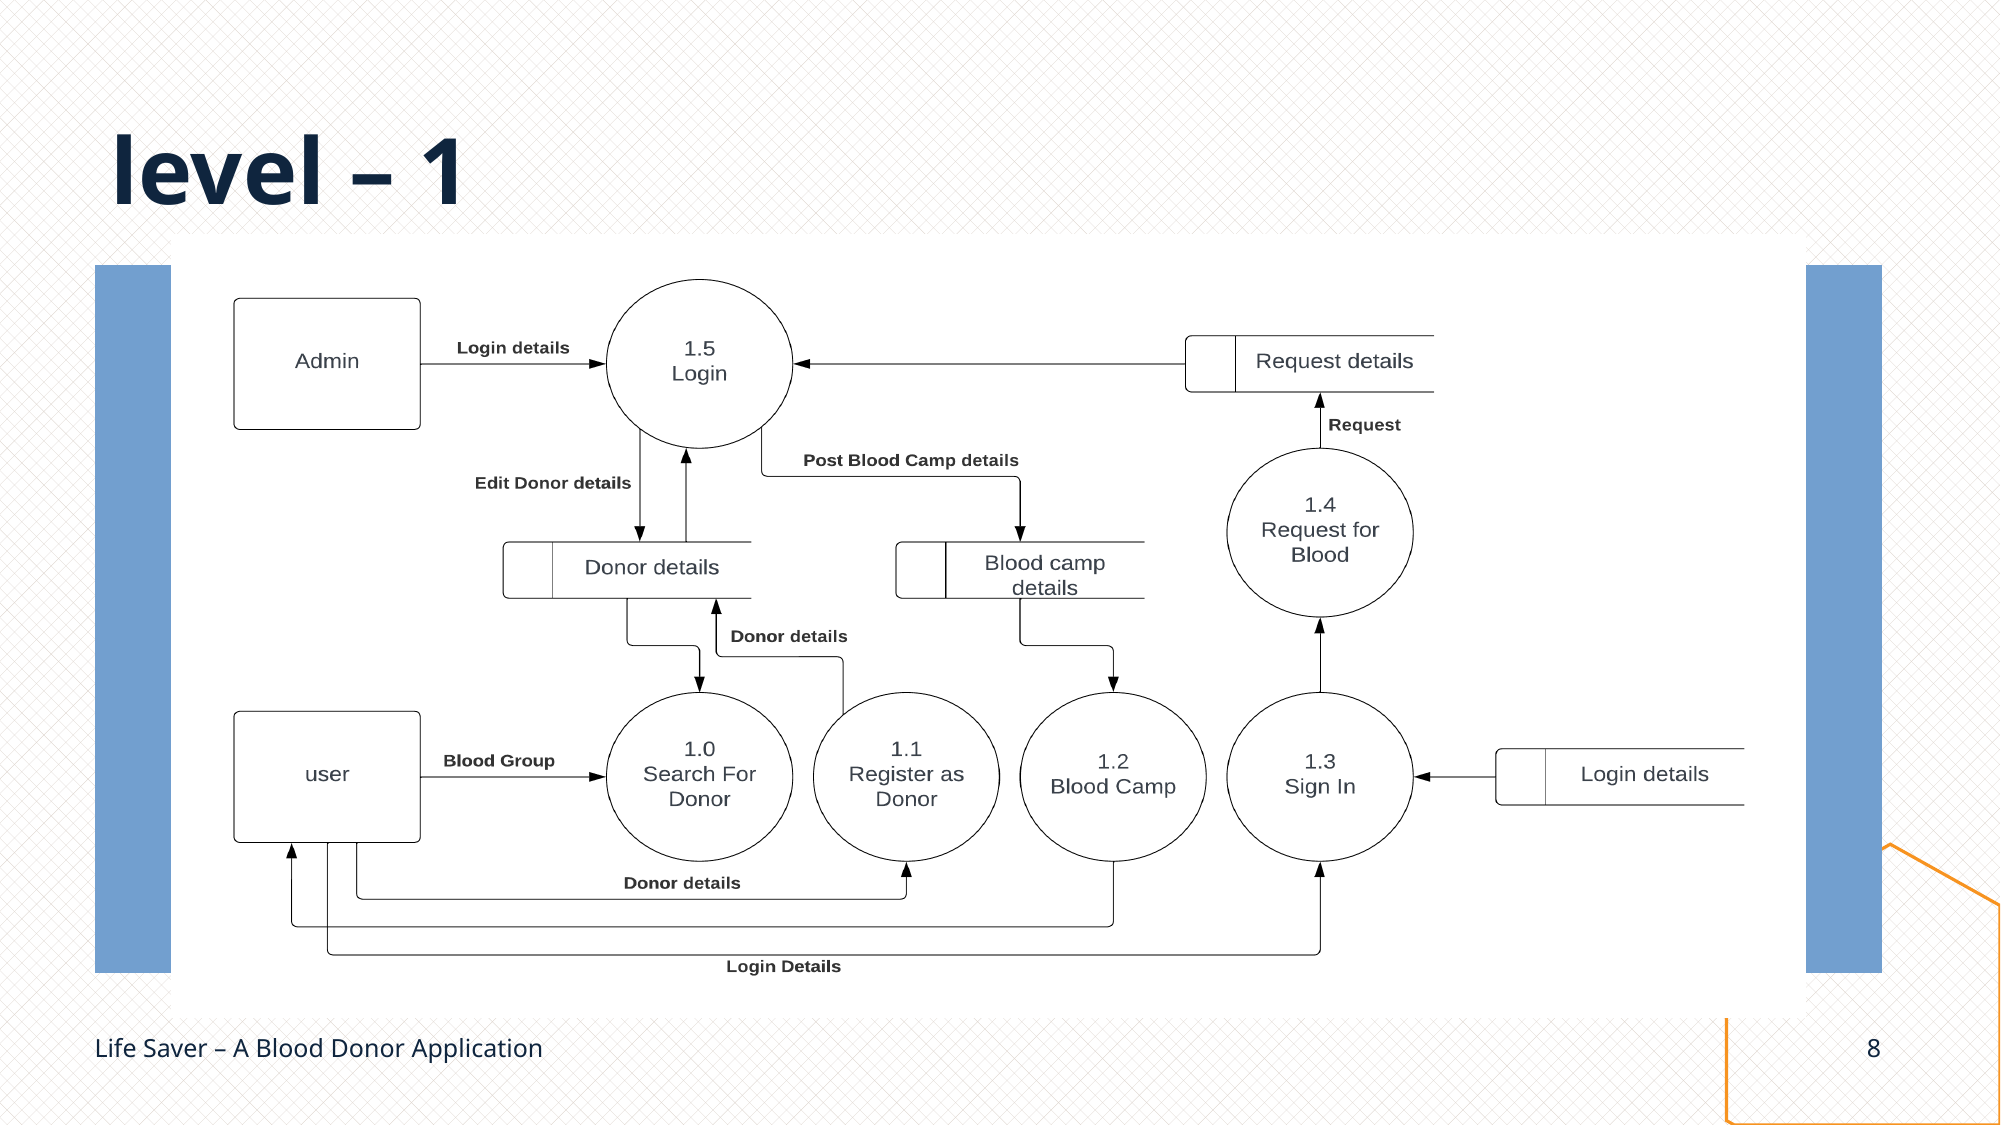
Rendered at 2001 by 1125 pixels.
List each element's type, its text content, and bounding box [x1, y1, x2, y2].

picture [171, 234, 1806, 1018]
title level – 1 [95, 118, 1882, 265]
slide_number 8 [1836, 1020, 1912, 1080]
footer Life Saver – A Blood Donor Application [79, 1020, 755, 1080]
